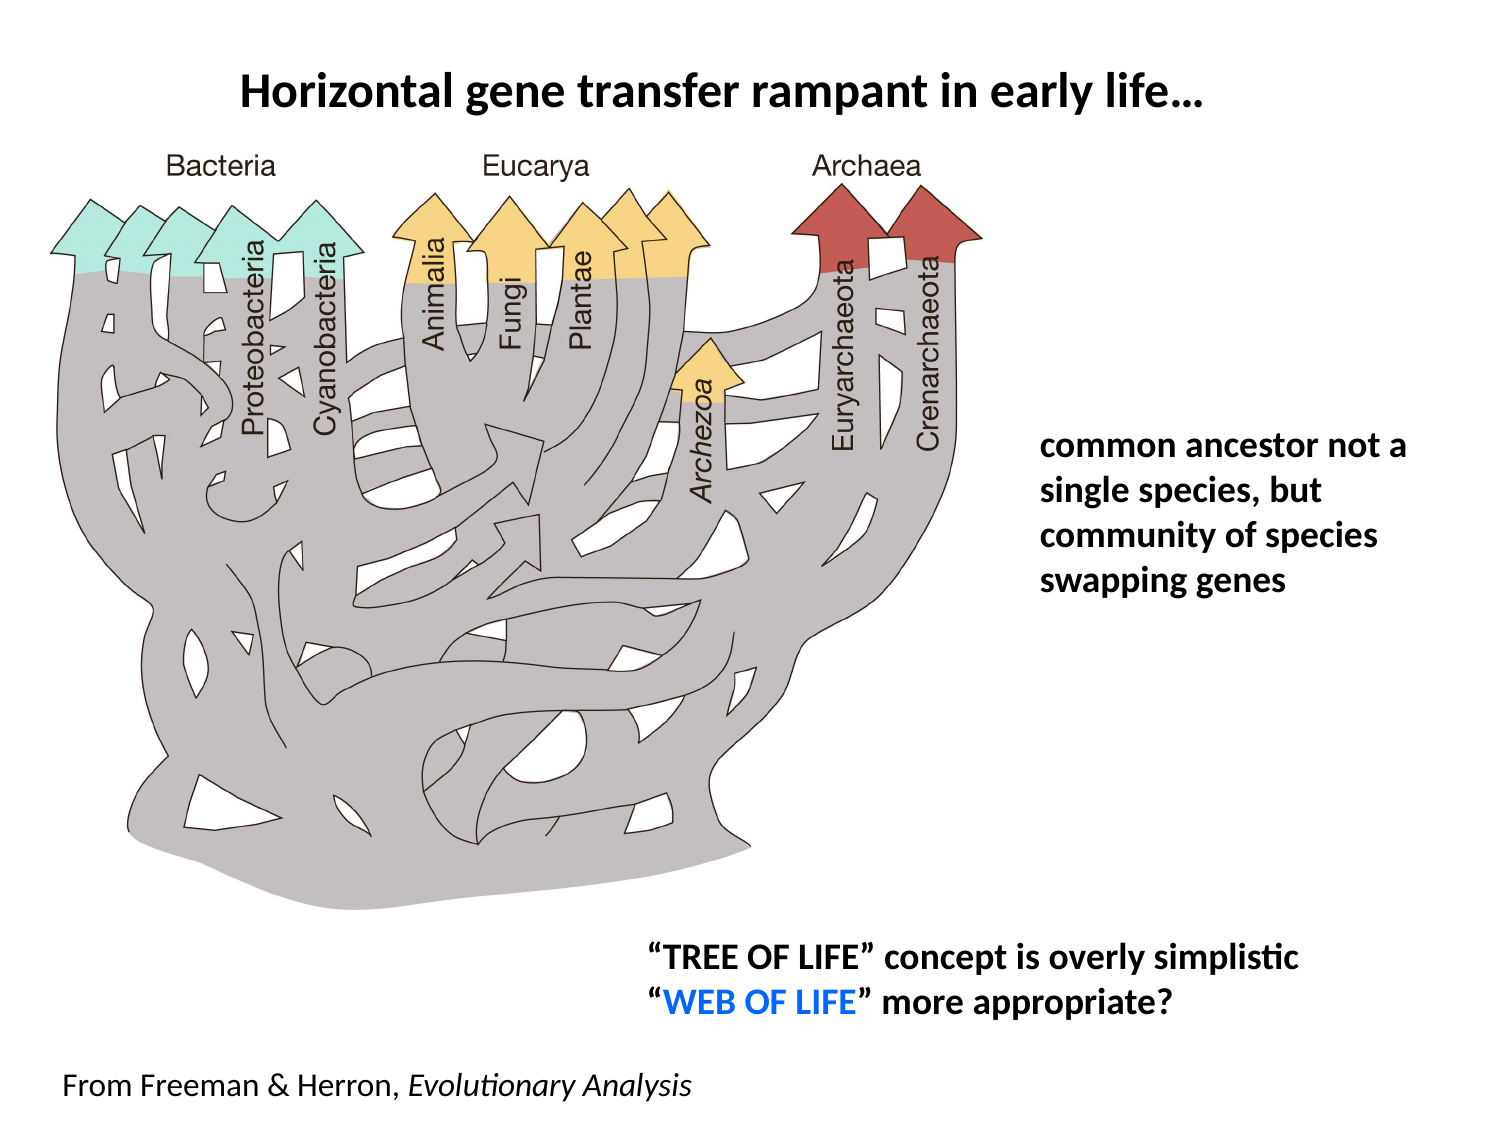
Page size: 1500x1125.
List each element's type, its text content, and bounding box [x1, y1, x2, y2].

text_box “TREE OF LIFE” concept is overly simplistic “WEB OF LIFE” more appropriate? [631, 924, 1315, 1075]
picture [37, 137, 1001, 913]
text_box Horizontal gene transfer rampant in early life… [225, 49, 1375, 125]
text_box common ancestor not a single species, but community of species swapping genes [1025, 412, 1450, 608]
text_box From Freeman & Herron, Evolutionary Analysis [47, 1056, 716, 1111]
